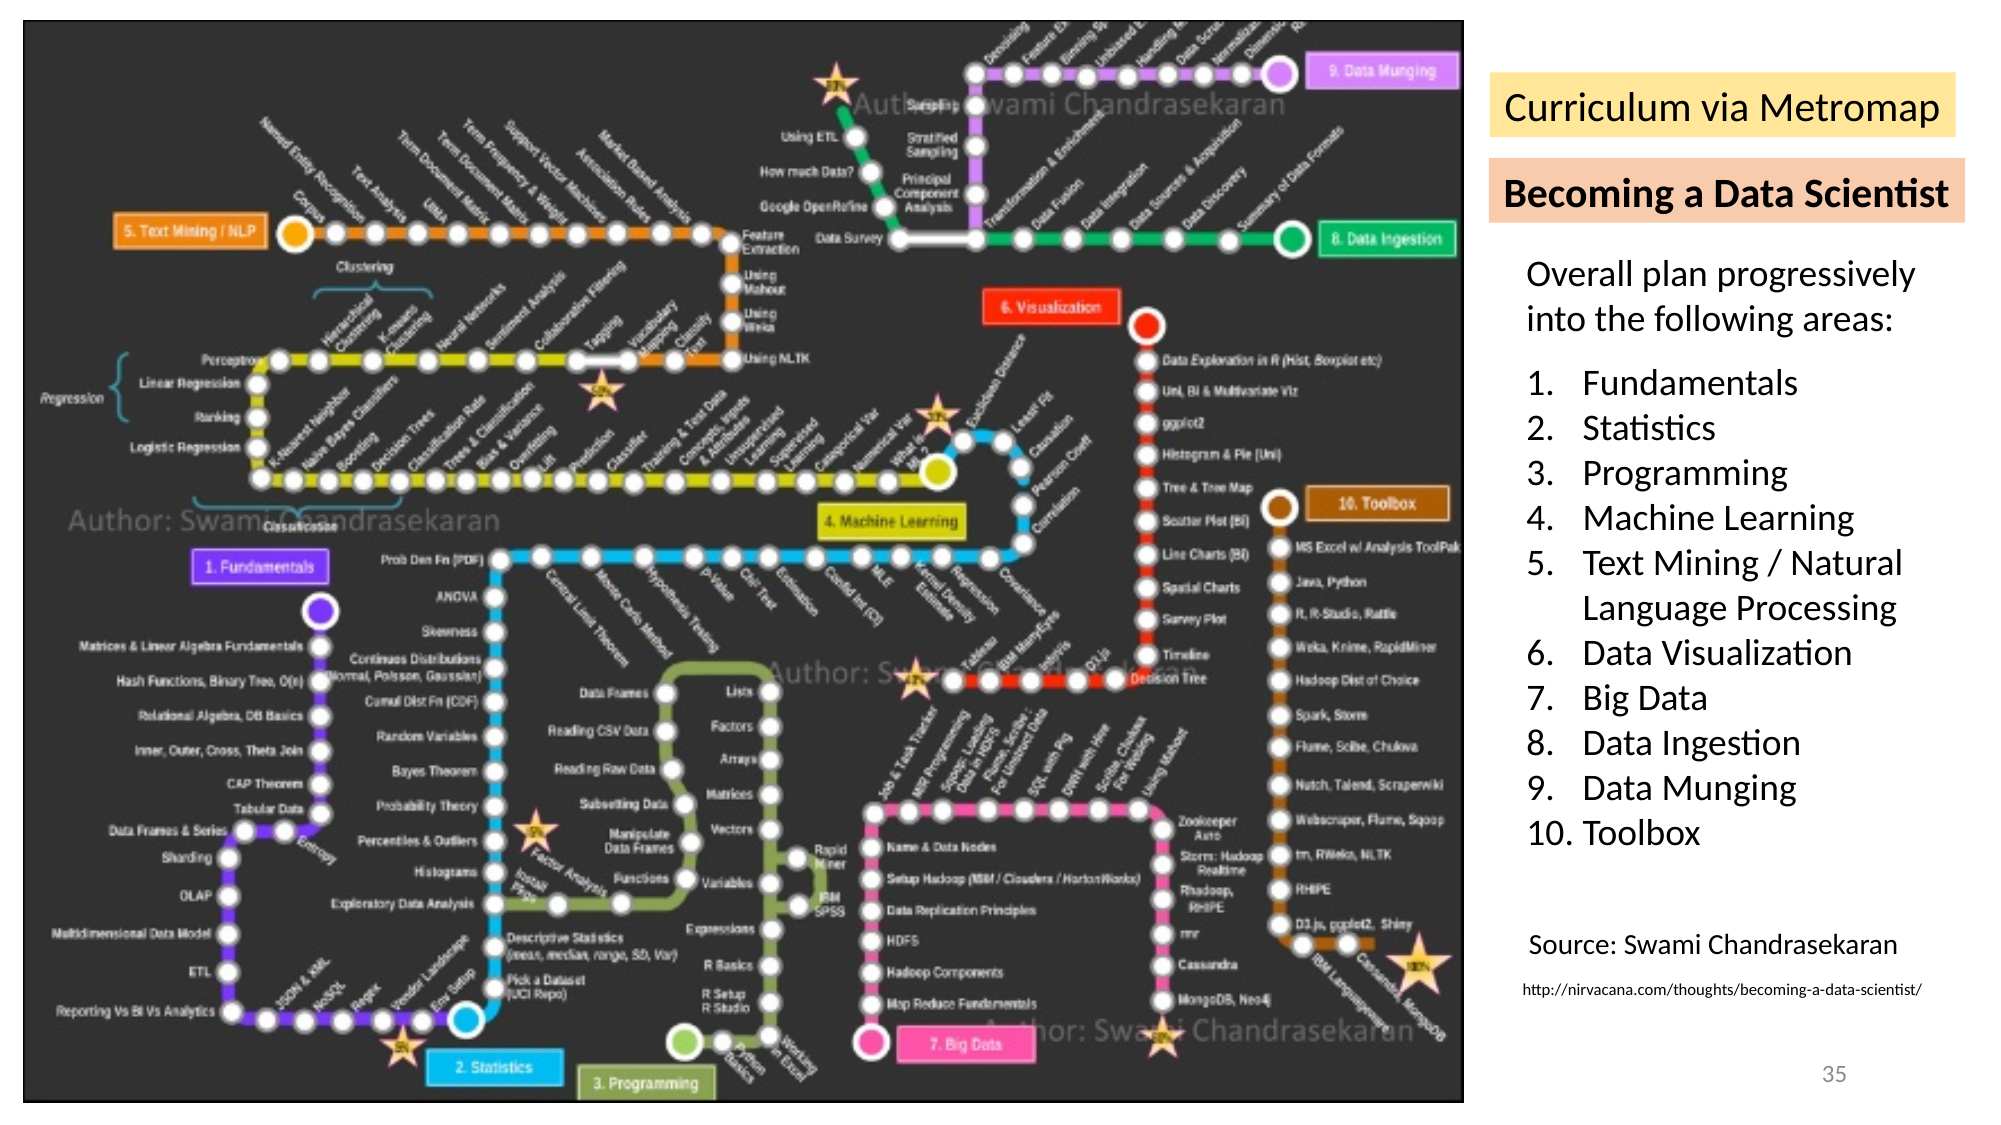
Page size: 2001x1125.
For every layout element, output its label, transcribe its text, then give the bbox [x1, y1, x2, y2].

slide_number 35 [1464, 1042, 1863, 1103]
text_box Overall plan progressively into the following areas: [1511, 241, 1934, 347]
text_box Source: Swami Chandrasekaran [1514, 918, 1914, 968]
text_box Curriculum via Metromap [1489, 72, 1956, 138]
text_box Fundamentals Statistics Programming Machine Learning Text Mining / Natural Language Processing Data Visualization Big Data Data Ingestion Data Munging Toolbox [1511, 350, 1968, 861]
picture [22, 20, 1464, 1103]
text_box Becoming a Data Scientist [1488, 157, 1966, 223]
text_box http://nirvacana.com/thoughts/becoming-a-data-scientist/ [1507, 971, 1938, 1007]
